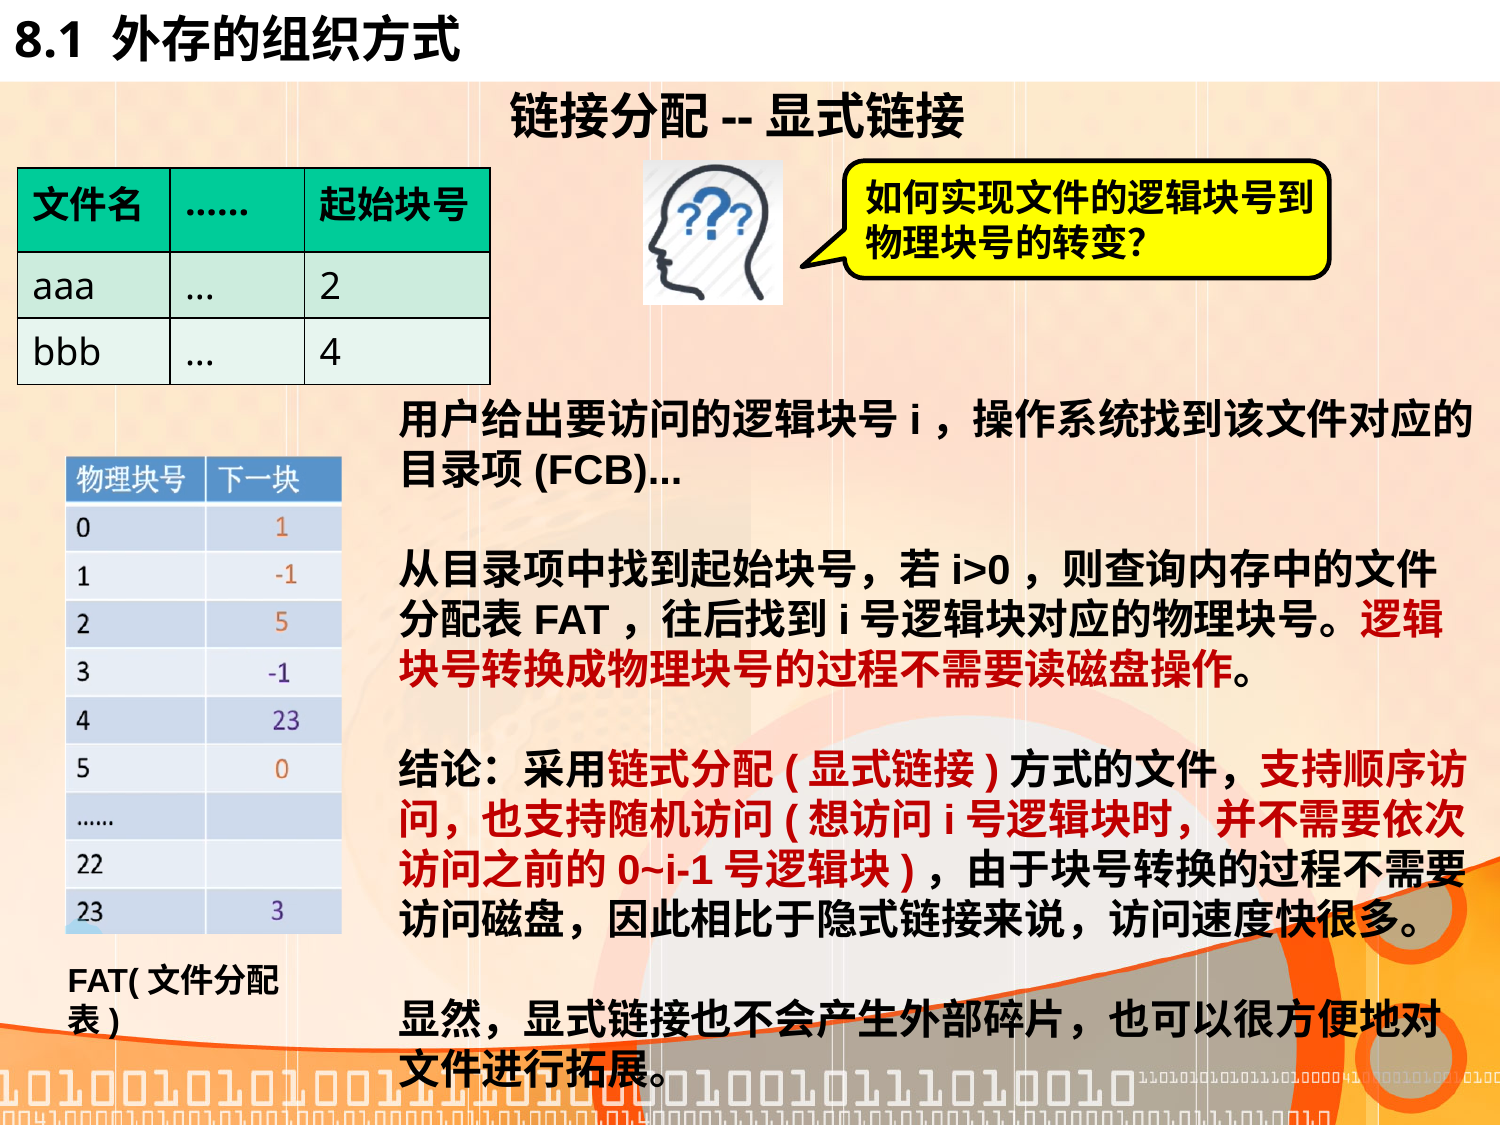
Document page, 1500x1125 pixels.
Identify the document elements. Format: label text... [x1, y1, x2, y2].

picture [0, 82, 1500, 1125]
text_box FAT(文件分配表) [52, 952, 334, 1047]
title 8.1 外存的组织方式 [0, 0, 1500, 76]
text_box 用户给出要访问的逻辑块号i，操作系统找到该文件对应的目录项(FCB)... 从目录项中找到起始块号，若i>0，则查询内存中的文件分配表FAT，往后找到i号逻辑块对应的物理块号。逻辑块号转换成物理块号的过程不需要读磁盘操作。 结论：采用链式分配(显式链接)方式的文件，支持顺序访问，也支持随机访问(想访问i号逻辑块时，并不需要依次访问之前的0~i-1号逻辑块)，由于块号转换的过程不需要访问磁盘，因此相比于隐式链接来说，访问速度快很多。 显然，显式链接也不会产生外部碎片，也可以很方便地对文件进行拓展。 [383, 385, 1491, 1097]
table_cell aaa [18, 253, 169, 317]
text_box 如何实现文件的逻辑块号到 物理块号的转变？ [801, 160, 1330, 279]
table_header 文件名 [18, 169, 169, 251]
table_header ...... [171, 169, 304, 251]
table_cell 2 [305, 253, 489, 317]
list 链接分配--显式链接 [419, 77, 1057, 145]
table_cell bbb [18, 319, 169, 384]
table_cell ... [171, 319, 304, 384]
table_cell ... [171, 253, 304, 317]
table_cell 4 [305, 319, 489, 384]
table_header 起始块号 [305, 169, 489, 251]
